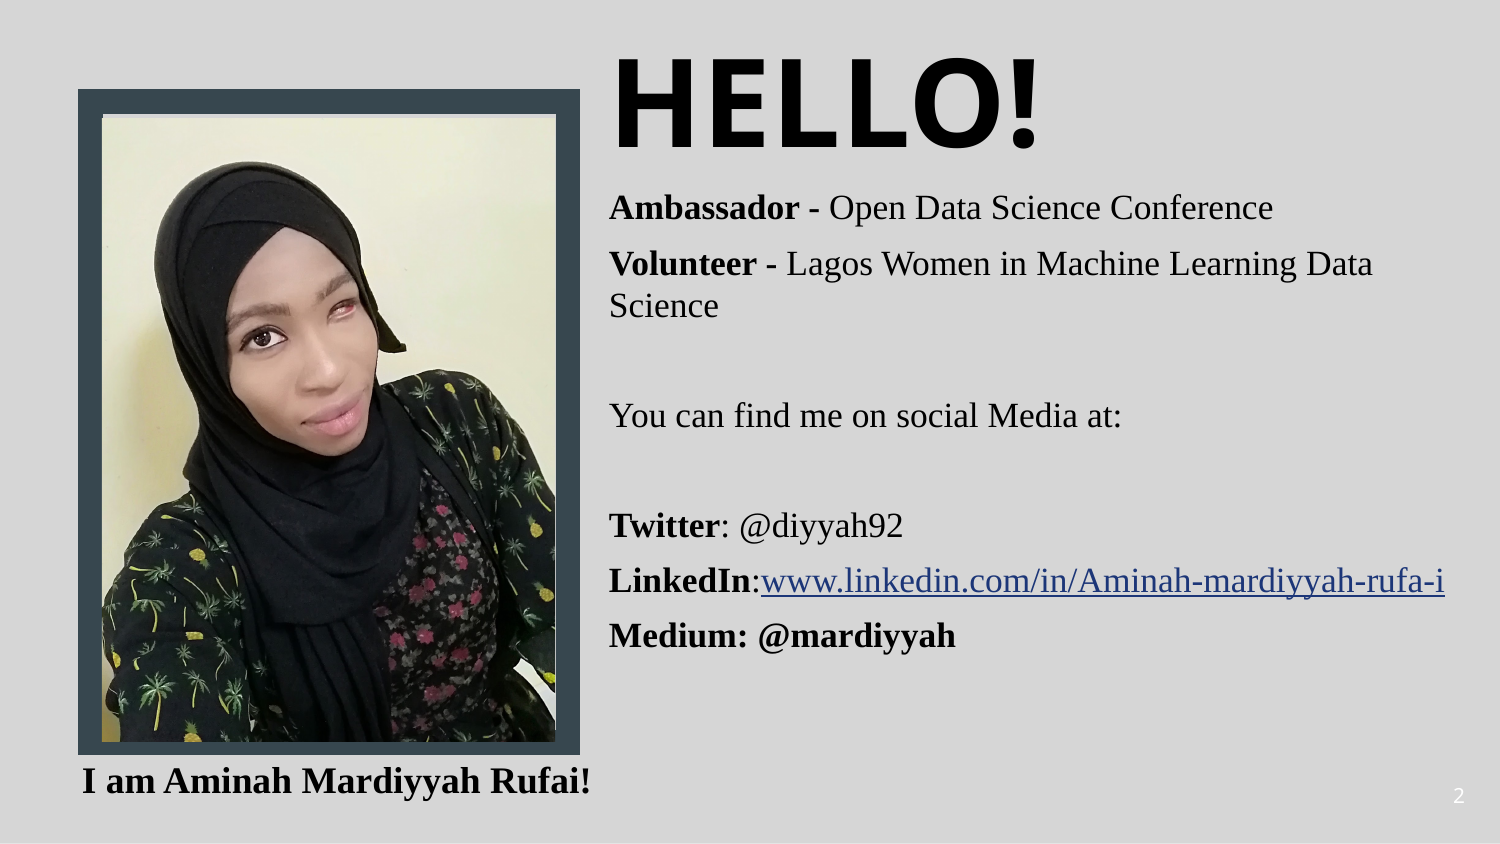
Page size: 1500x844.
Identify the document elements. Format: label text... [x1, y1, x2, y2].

text_box I am Aminah Mardiyyah Rufai! [66, 741, 641, 817]
title HELLO! Ambassador - Open Data Science Conference Volunteer - Lagos Women in Machine Learning Data Science You can find me on social Media at: Twitter: @diyyah92 LinkedIn:www.linkedin.com/in/Aminah-mardiyyah-rufa-i Medium: @mardiyyah [593, 164, 1500, 765]
slide_number ‹#› [1389, 764, 1480, 830]
picture [101, 118, 556, 742]
